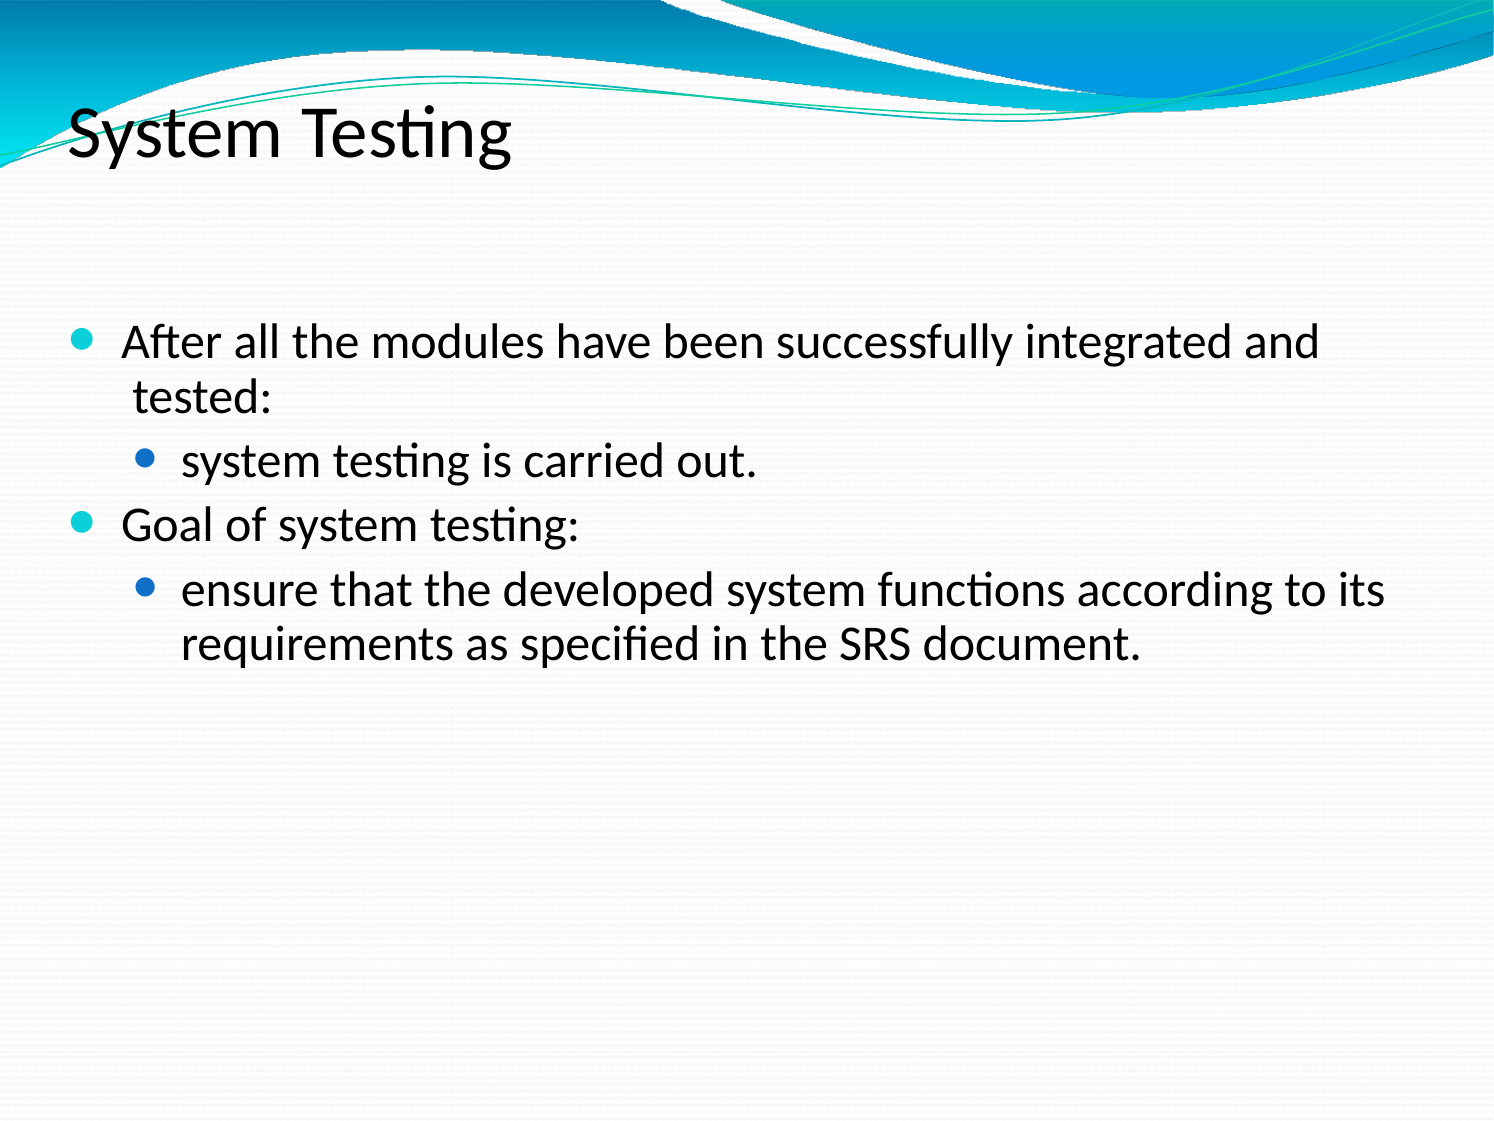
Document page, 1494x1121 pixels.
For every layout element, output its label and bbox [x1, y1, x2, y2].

text_box [0, 0, 1494, 1121]
